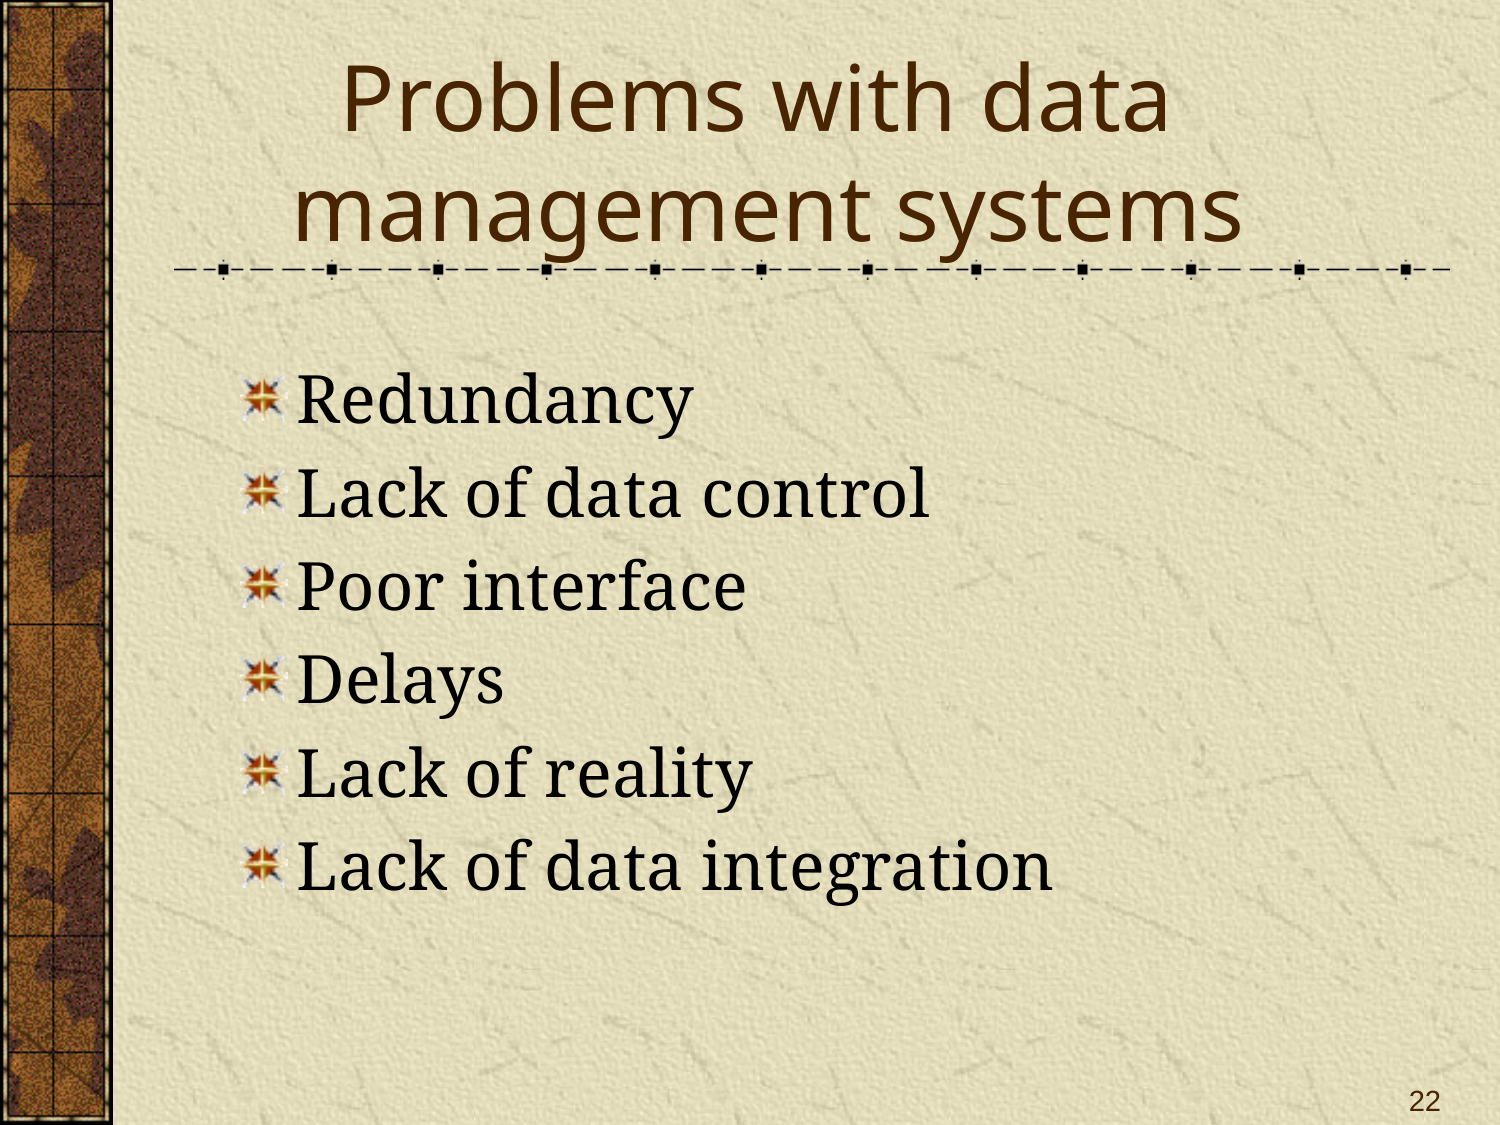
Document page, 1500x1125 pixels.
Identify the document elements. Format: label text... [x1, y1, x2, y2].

picture [240, 747, 288, 794]
picture [240, 840, 288, 888]
picture [240, 373, 288, 421]
picture [240, 653, 288, 701]
picture [240, 467, 288, 514]
picture [240, 560, 288, 608]
list Redundancy Lack of data control Poor interface Delays Lack of reality Lack of data integration [225, 349, 1500, 1025]
picture [0, 0, 1500, 1125]
slide_number 22 [1349, 1049, 1500, 1125]
title Problems with data management systems [62, 62, 1476, 238]
